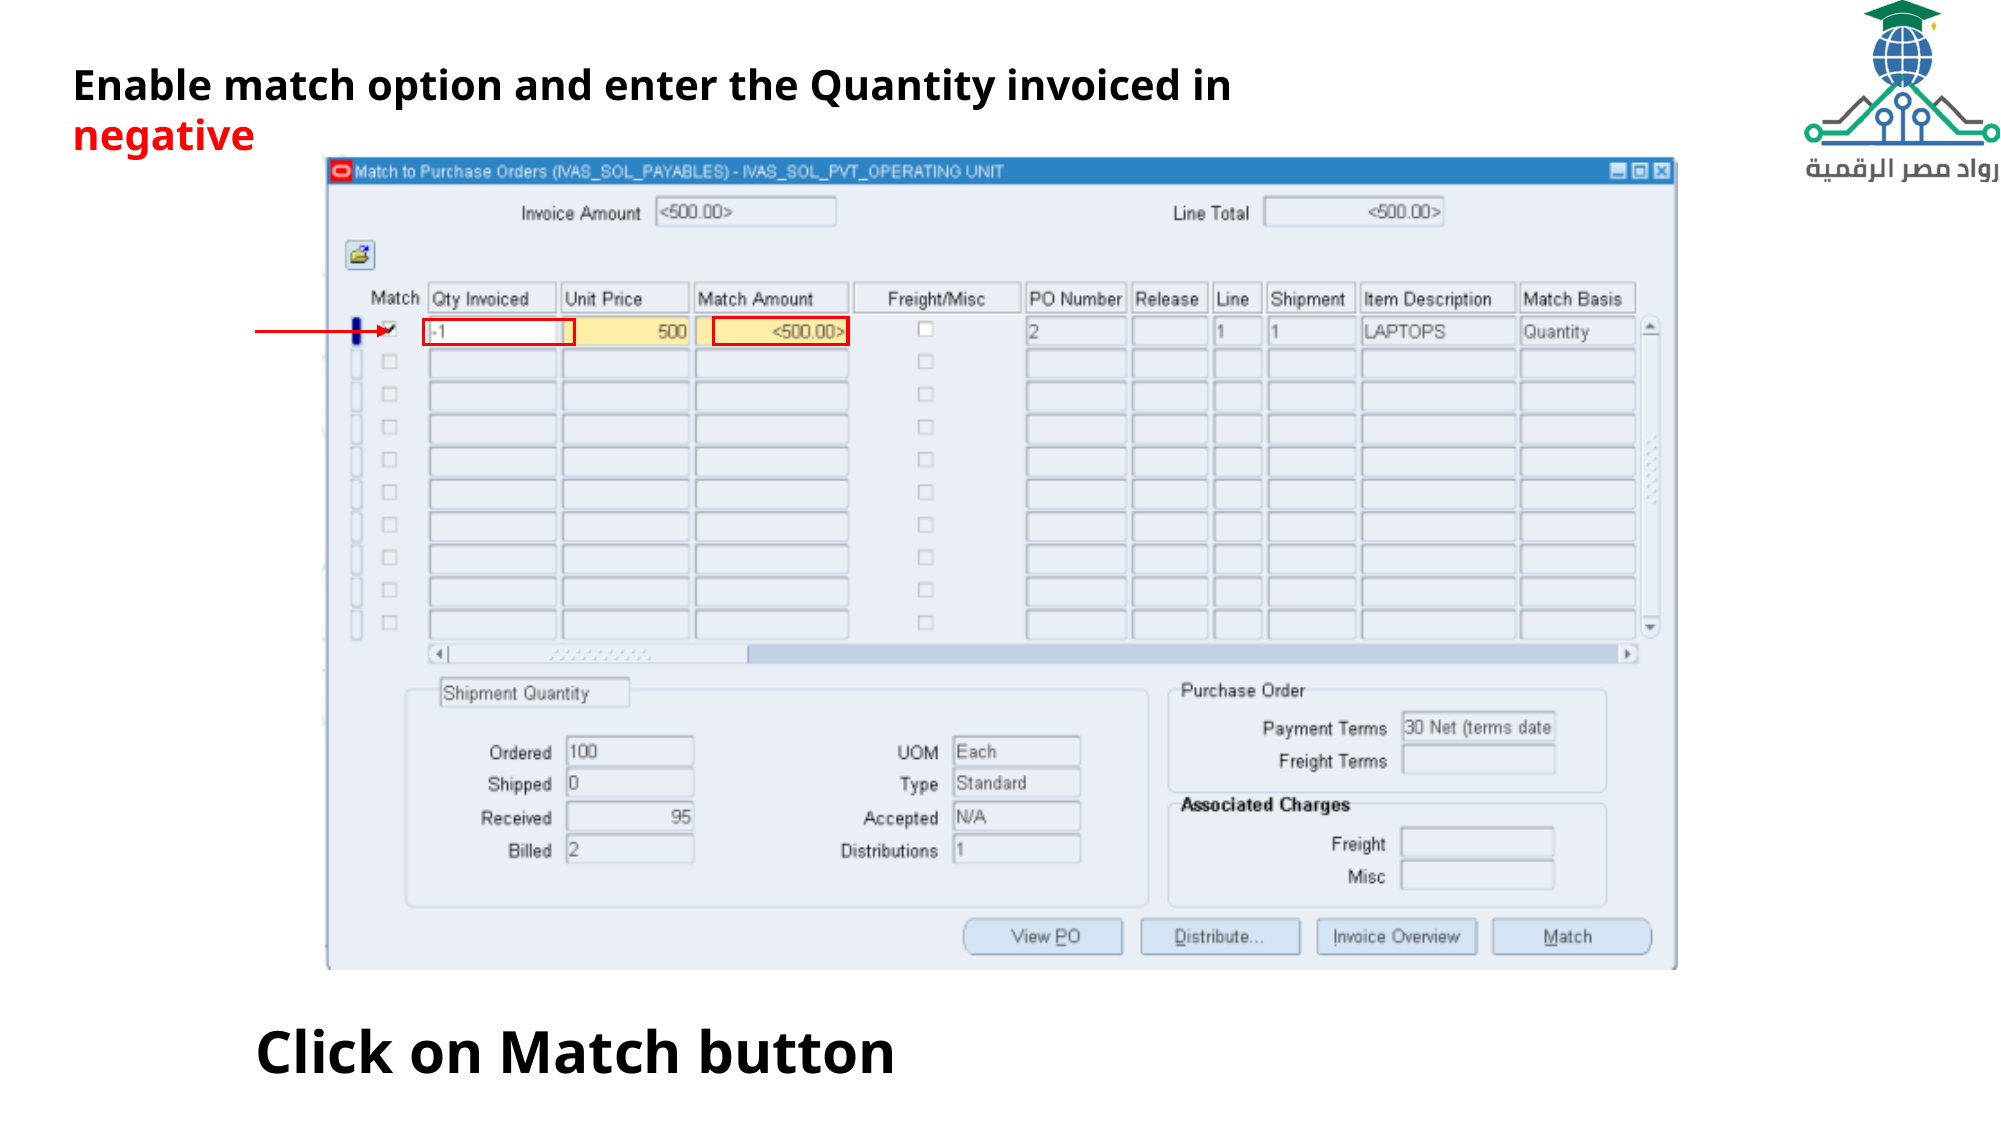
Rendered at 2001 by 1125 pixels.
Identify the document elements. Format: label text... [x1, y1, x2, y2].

text_box Enable match option and enter the Quantity invoiced in negative [57, 51, 1341, 167]
picture [1804, 0, 2000, 183]
text_box Click on Match button [240, 1007, 1241, 1093]
picture [321, 154, 1679, 971]
